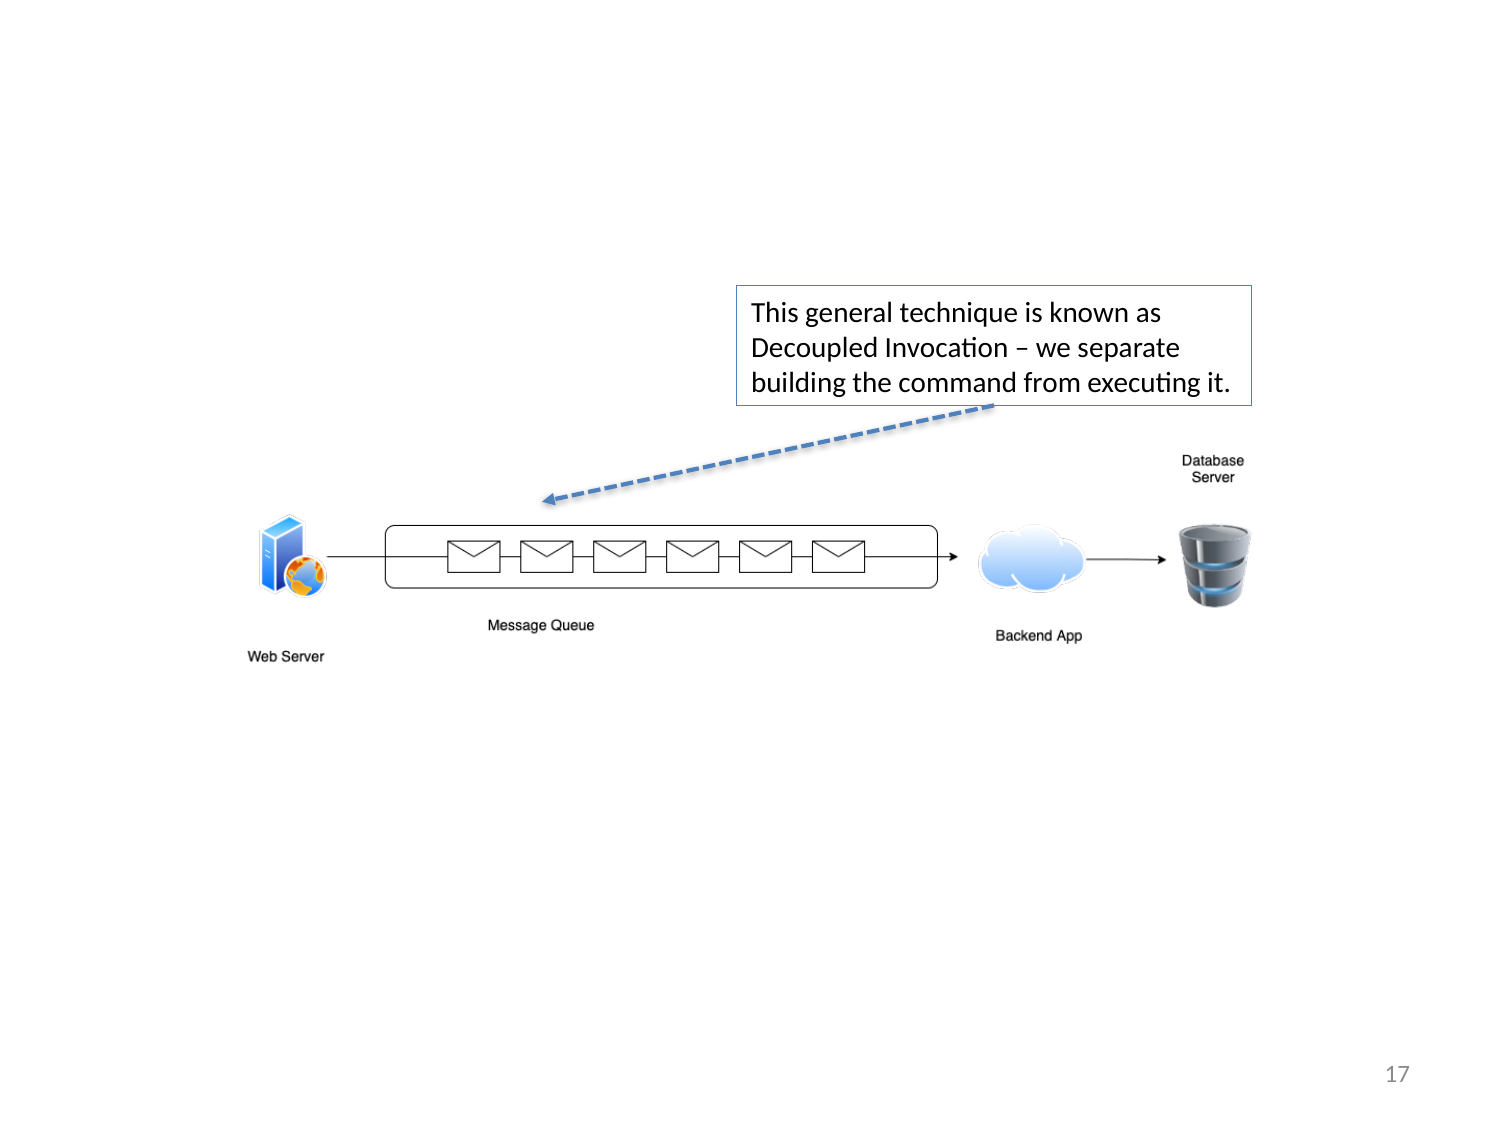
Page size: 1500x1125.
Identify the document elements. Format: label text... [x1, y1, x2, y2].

slide_number 17 [1074, 1042, 1425, 1103]
text_box This general technique is known as Decoupled Invocation – we separate building the command from executing it. [736, 285, 1252, 406]
picture [239, 451, 1261, 674]
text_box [541, 406, 995, 502]
